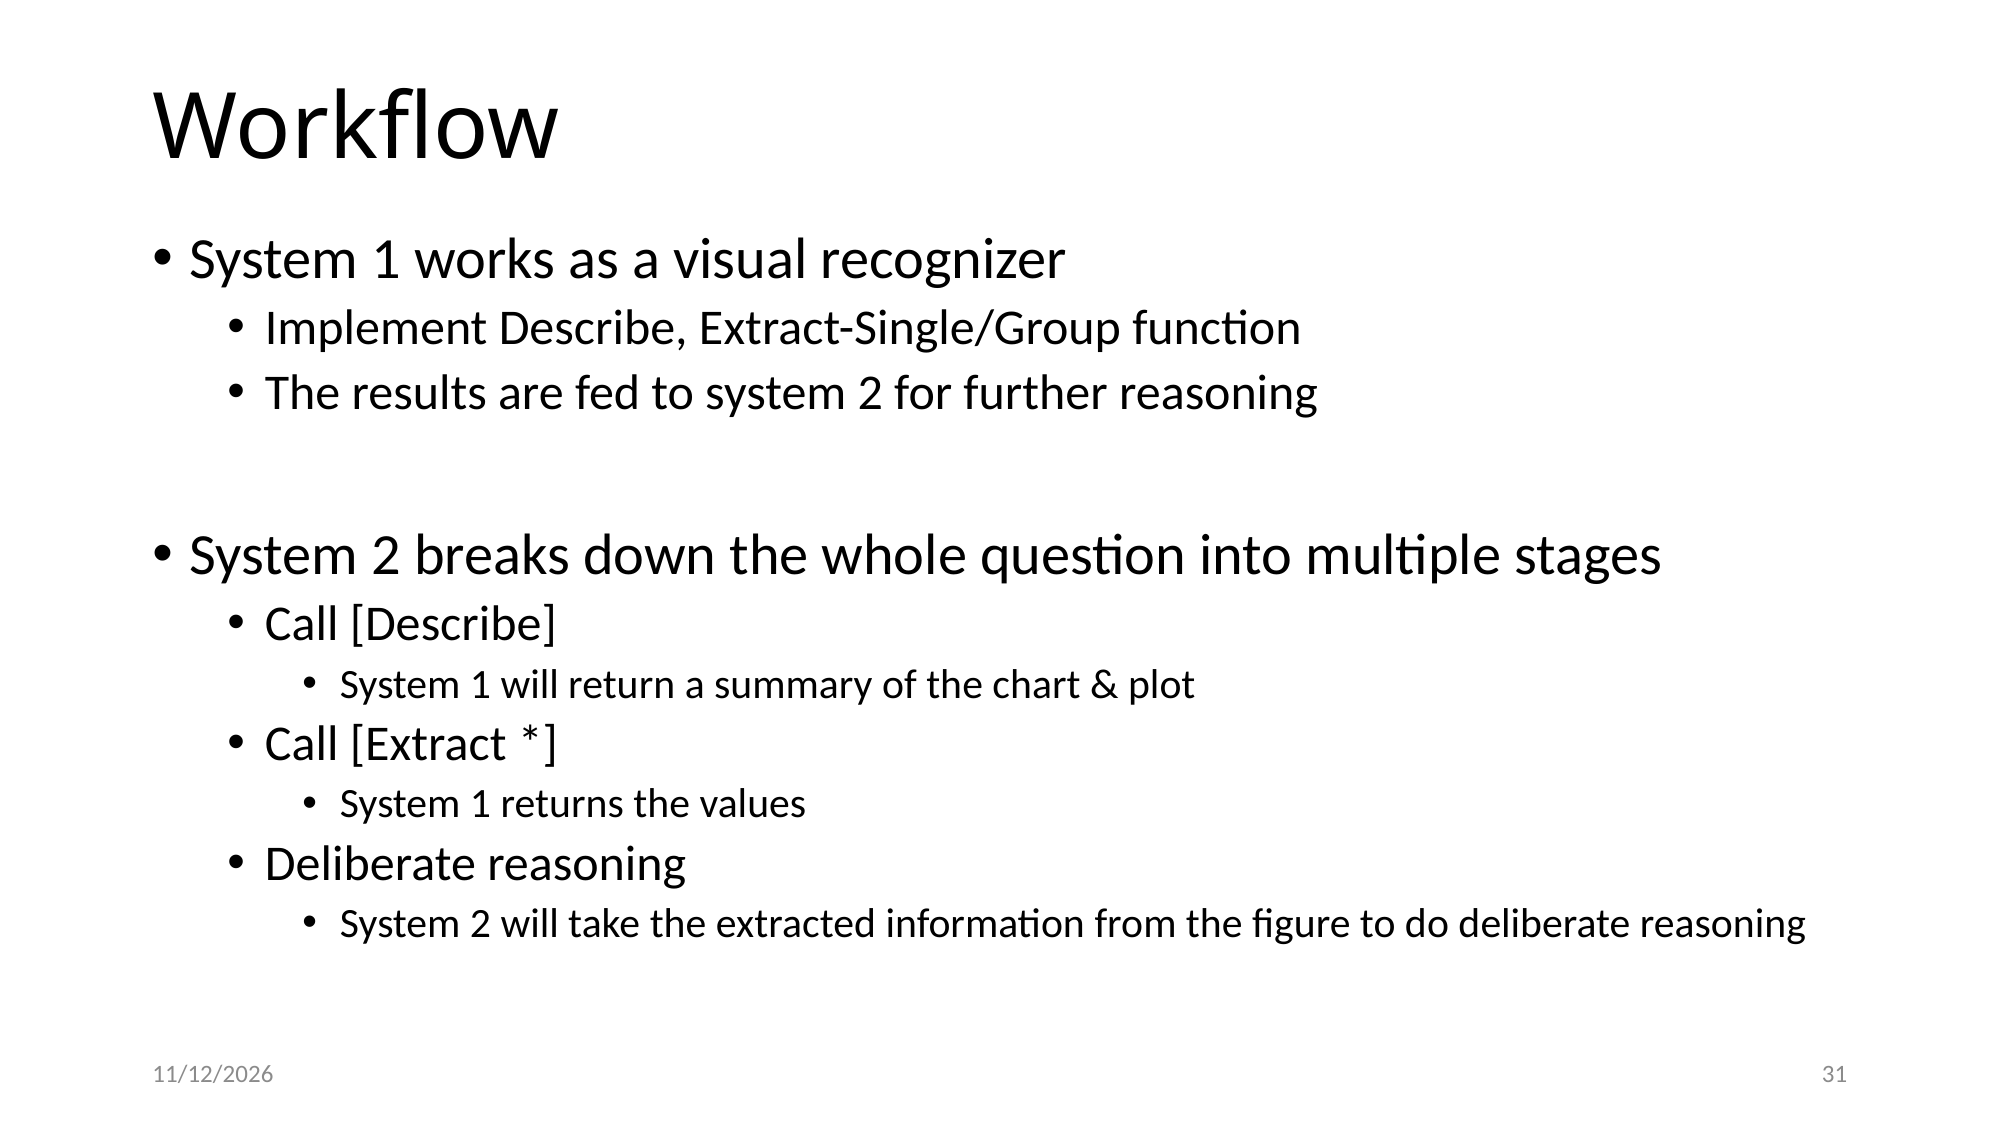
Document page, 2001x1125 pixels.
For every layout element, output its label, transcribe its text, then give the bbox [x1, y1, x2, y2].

list System 1 works as a visual recognizer Implement Describe, Extract-Single/Group function The results are fed to system 2 for further reasoning System 2 breaks down the whole question into multiple stages Call [Describe] System 1 will return a summary of the chart & plot Call [Extract *] System 1 returns the values Deliberate reasoning System 2 will take the extracted information from the figure to do deliberate reasoning [137, 220, 1863, 1014]
slide_number 31 [1412, 1042, 1863, 1103]
title Workflow [137, 59, 1863, 199]
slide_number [137, 1042, 588, 1103]
